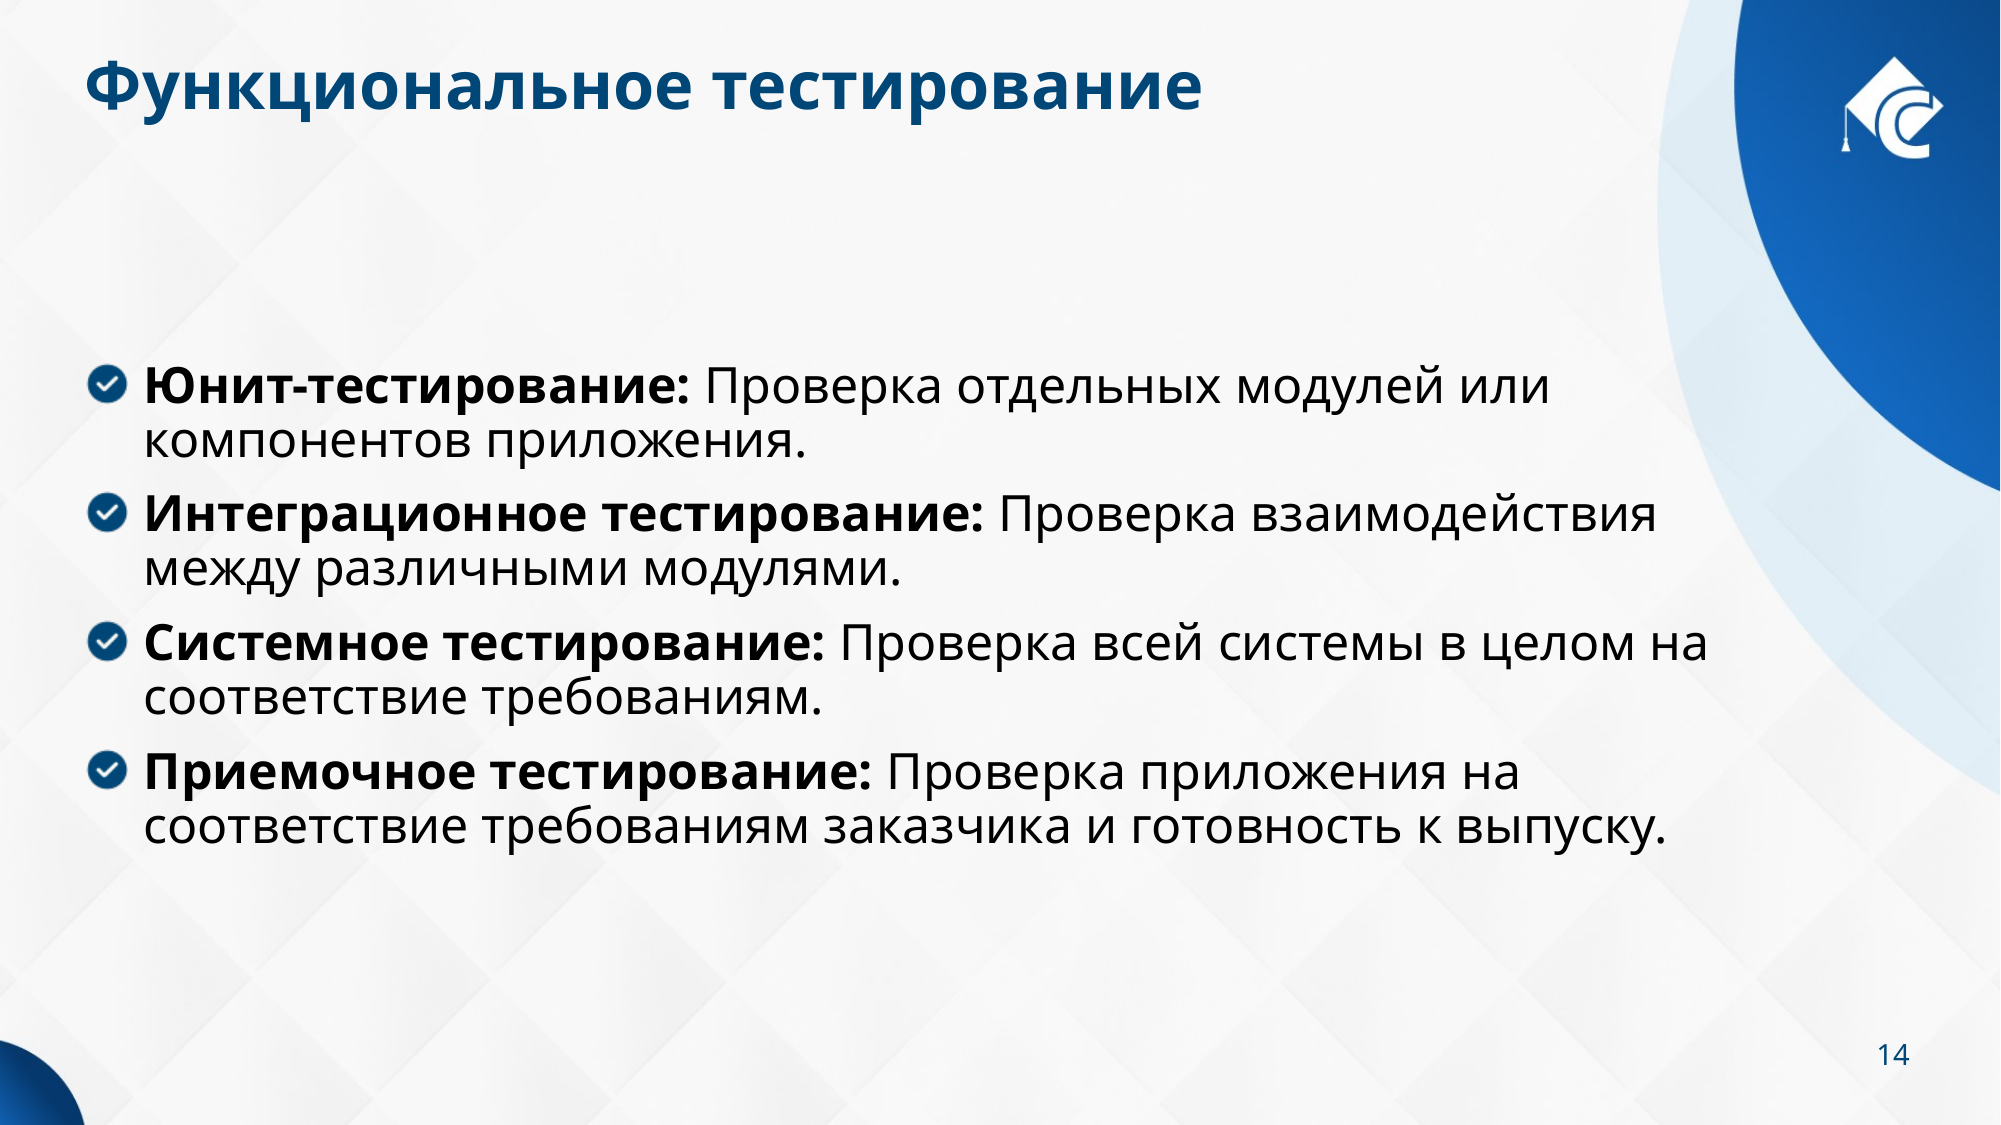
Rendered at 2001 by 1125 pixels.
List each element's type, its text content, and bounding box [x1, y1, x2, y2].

text_box Юнит-тестирование: Проверка отдельных модулей или компонентов приложения. Интеграционное тестирование: Проверка взаимодействия между различными модулями. Системное тестирование: Проверка всей системы в целом на соответствие требованиям. Приемочное тестирование: Проверка приложения на соответствие требованиям заказчика и готовность к выпуску. [70, 352, 1769, 879]
slide_number 14 [1806, 1026, 1925, 1086]
picture [0, 0, 2001, 1125]
title Функциональное тестирование [70, 34, 1754, 142]
